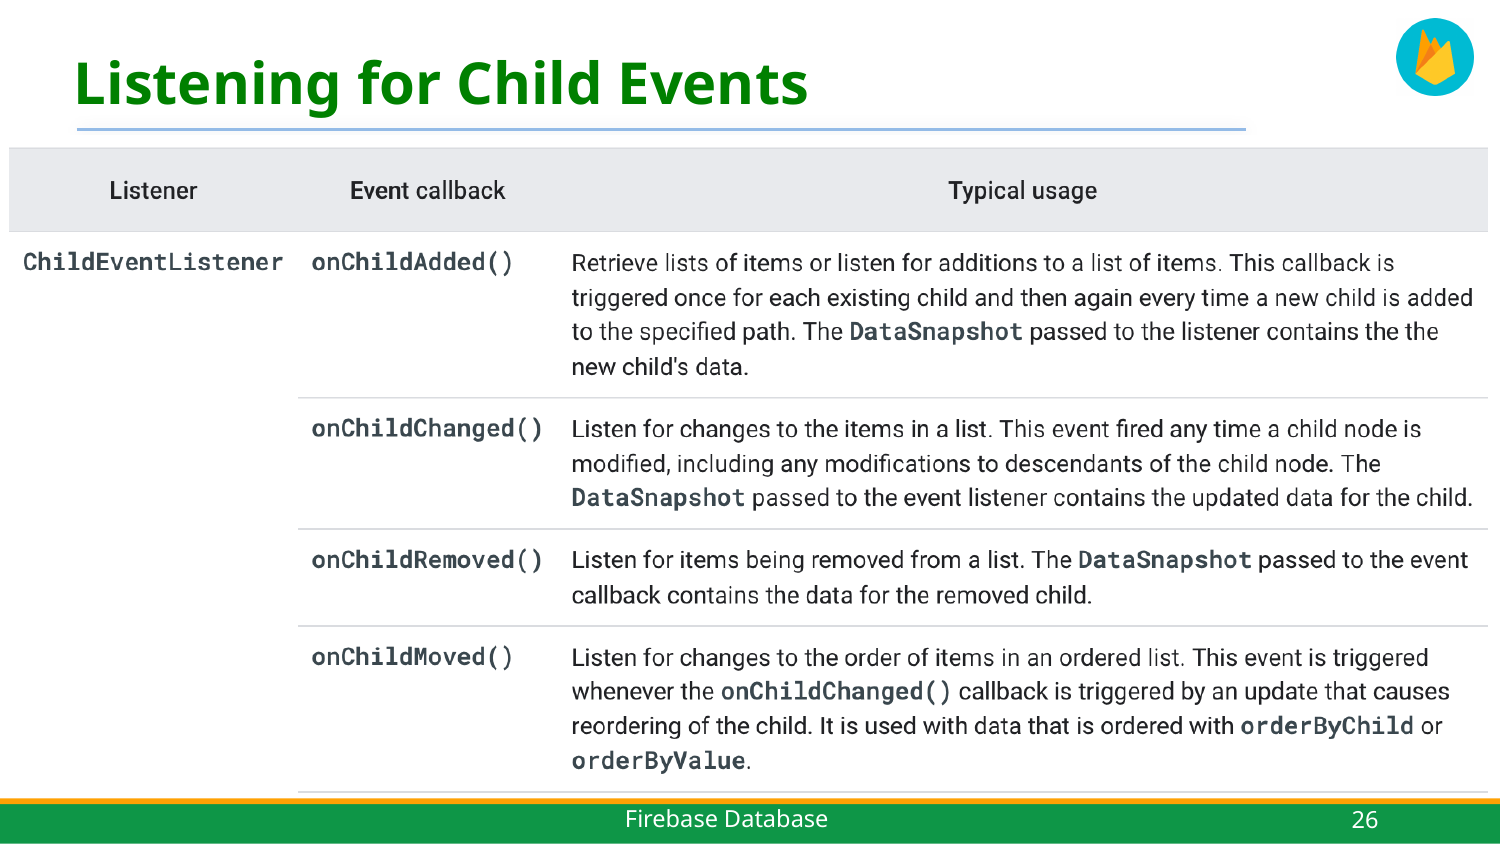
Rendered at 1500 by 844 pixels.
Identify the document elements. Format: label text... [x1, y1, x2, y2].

title Listening for Child Events [64, 0, 1371, 126]
slide_number 26 [1074, 803, 1388, 844]
picture [0, 135, 1500, 797]
picture [1396, 18, 1474, 96]
footer Firebase Database [527, 803, 927, 843]
